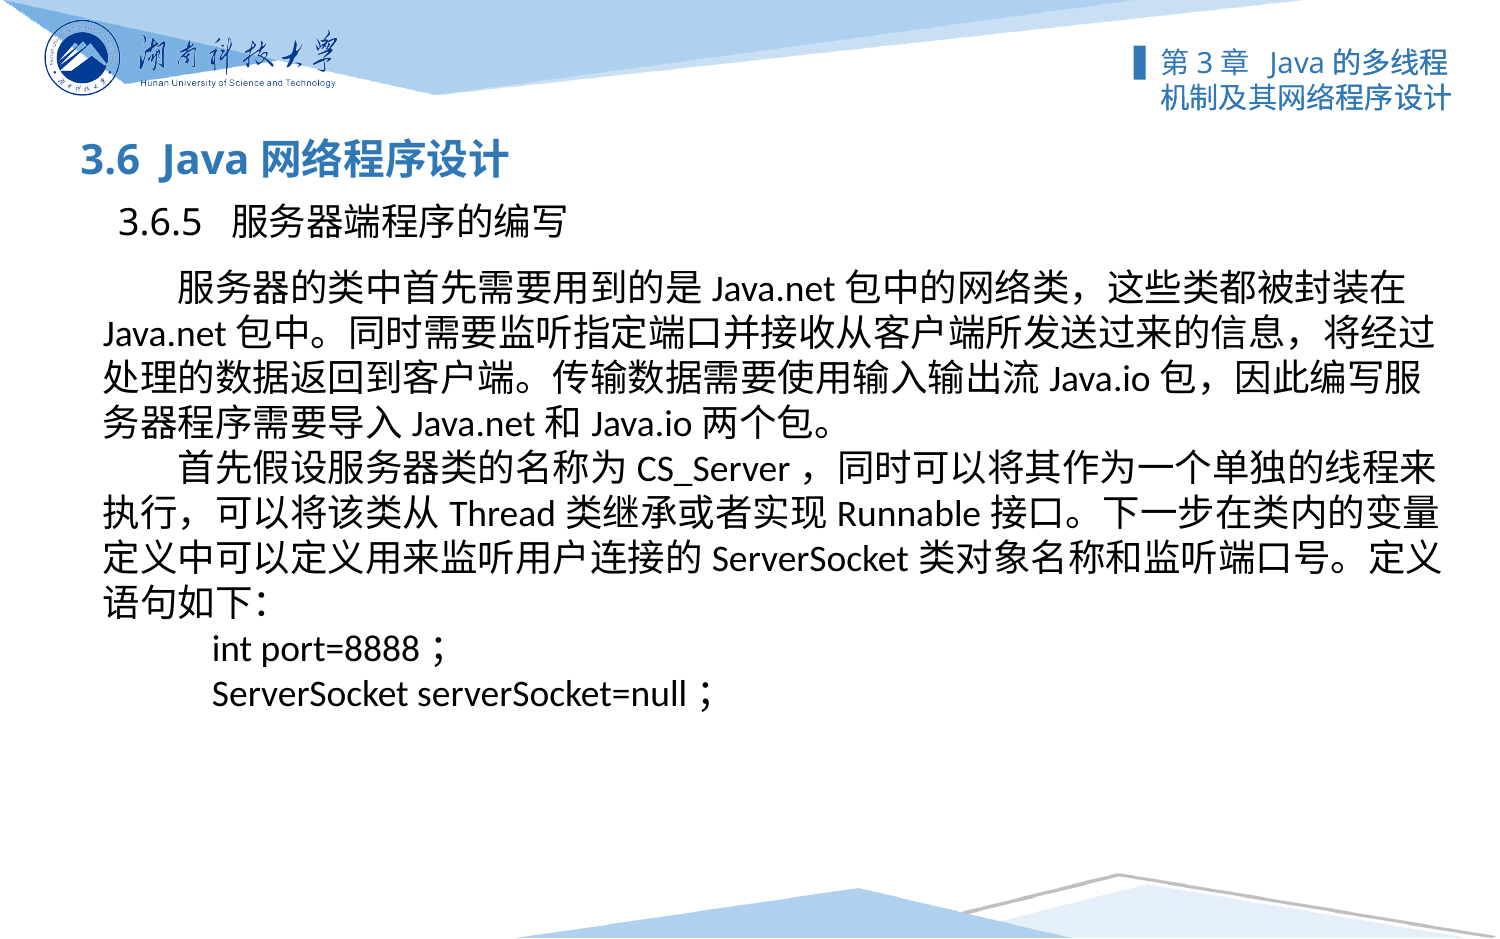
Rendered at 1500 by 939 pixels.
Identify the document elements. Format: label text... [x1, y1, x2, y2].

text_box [1133, 37, 1486, 123]
text_box 3.6.5 服务器端程序的编写 [103, 190, 947, 251]
picture [0, 0, 1330, 99]
text_box 3.6 Java网络程序设计 [65, 125, 711, 191]
text_box 服务器的类中首先需要用到的是Java.net包中的网络类，这些类都被封装在Java.net包中。同时需要监听指定端口并接收从客户端所发送过来的信息，将经过处理的数据返回到客户端。传输数据需要使用输入输出流Java.io包，因此编写服务器程序需要导入Java.net和Java.io两个包。 首先假设服务器类的名称为CS_Server，同时可以将其作为一个单独的线程来执行，可以将该类从Thread类继承或者实现Runnable接口。下一步在类内的变量定义中可以定义用来监听用户连接的ServerSocket类对象名称和监听端口号。定义语句如下： int port=8888； ServerSocket serverSocket=null； [88, 257, 1463, 874]
picture [507, 871, 1500, 939]
